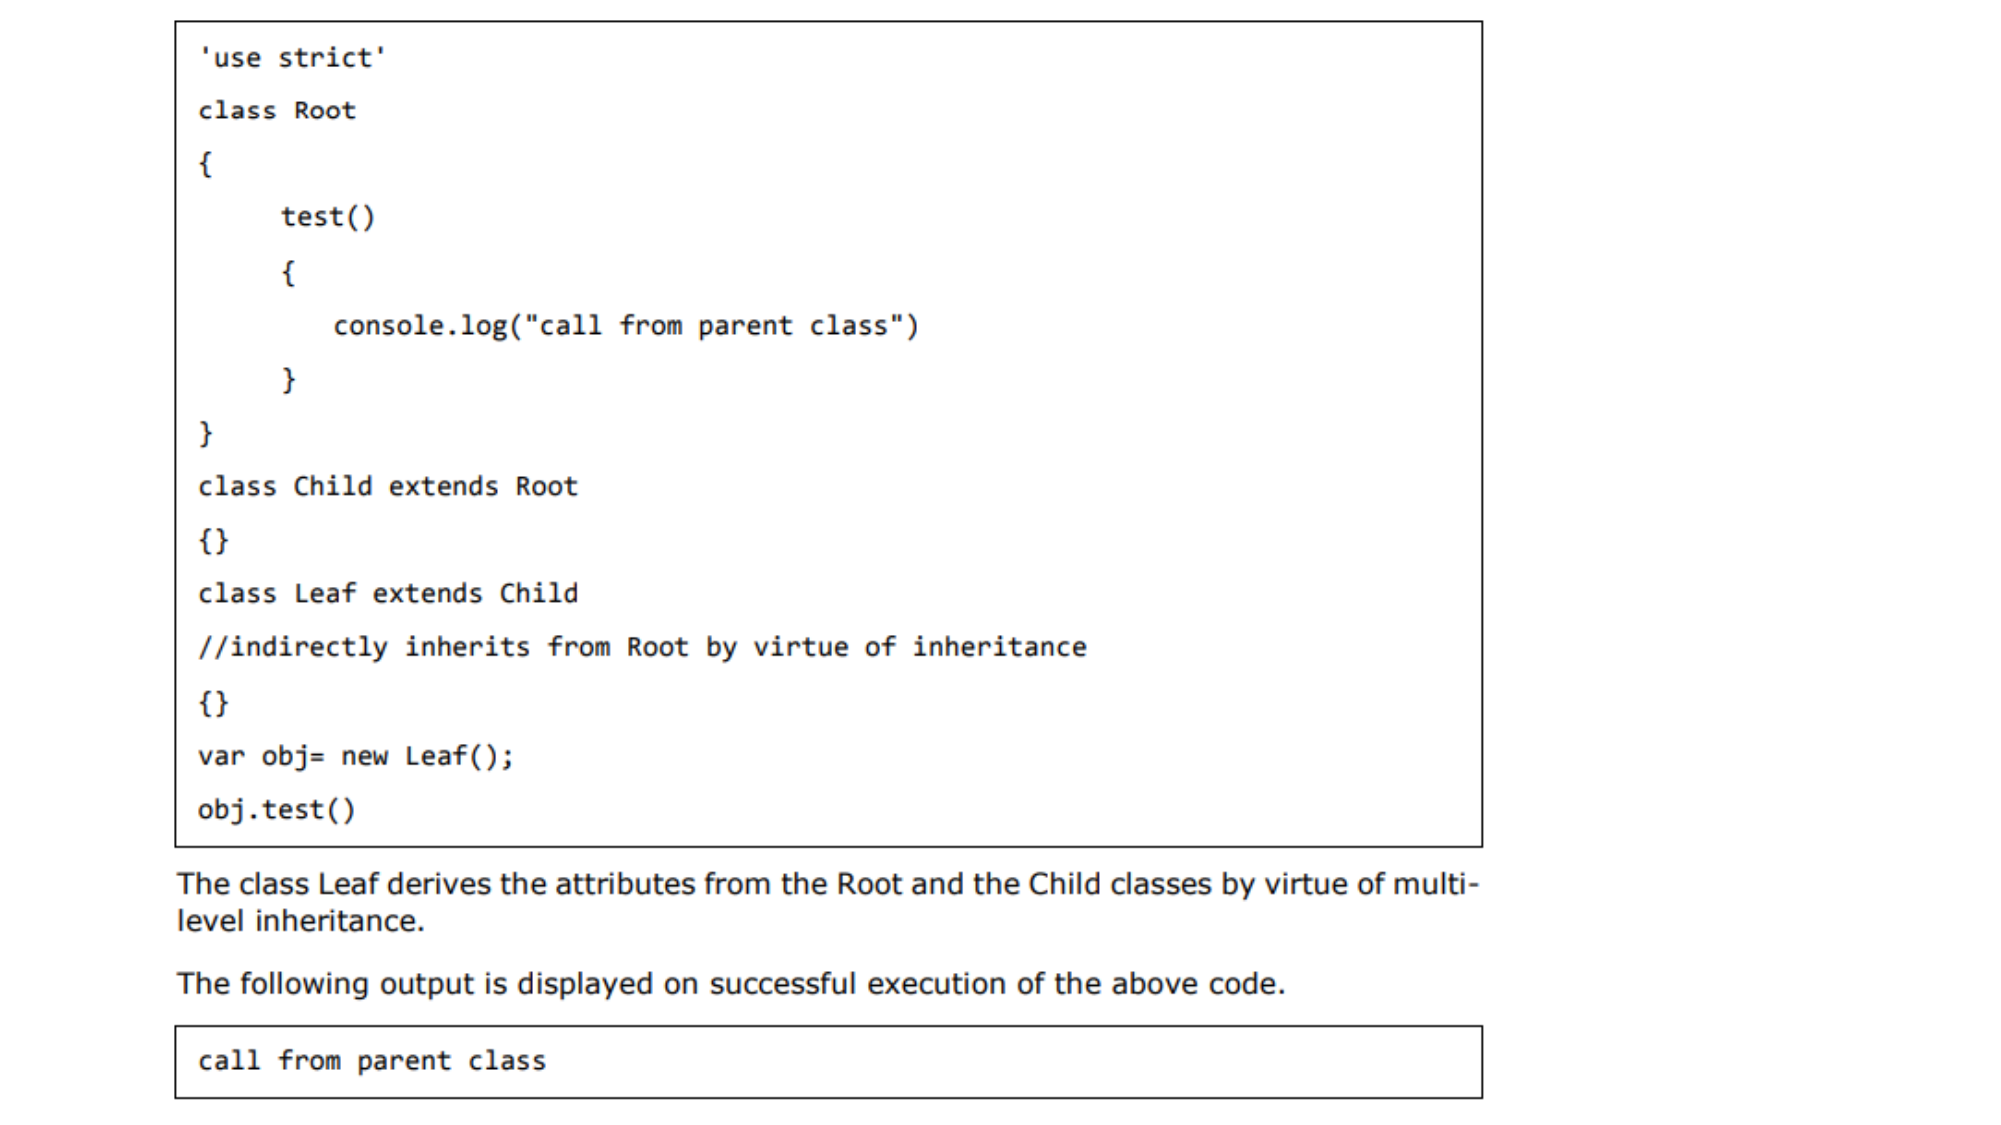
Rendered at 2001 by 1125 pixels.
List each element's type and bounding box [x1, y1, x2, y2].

picture [173, 19, 1491, 1105]
